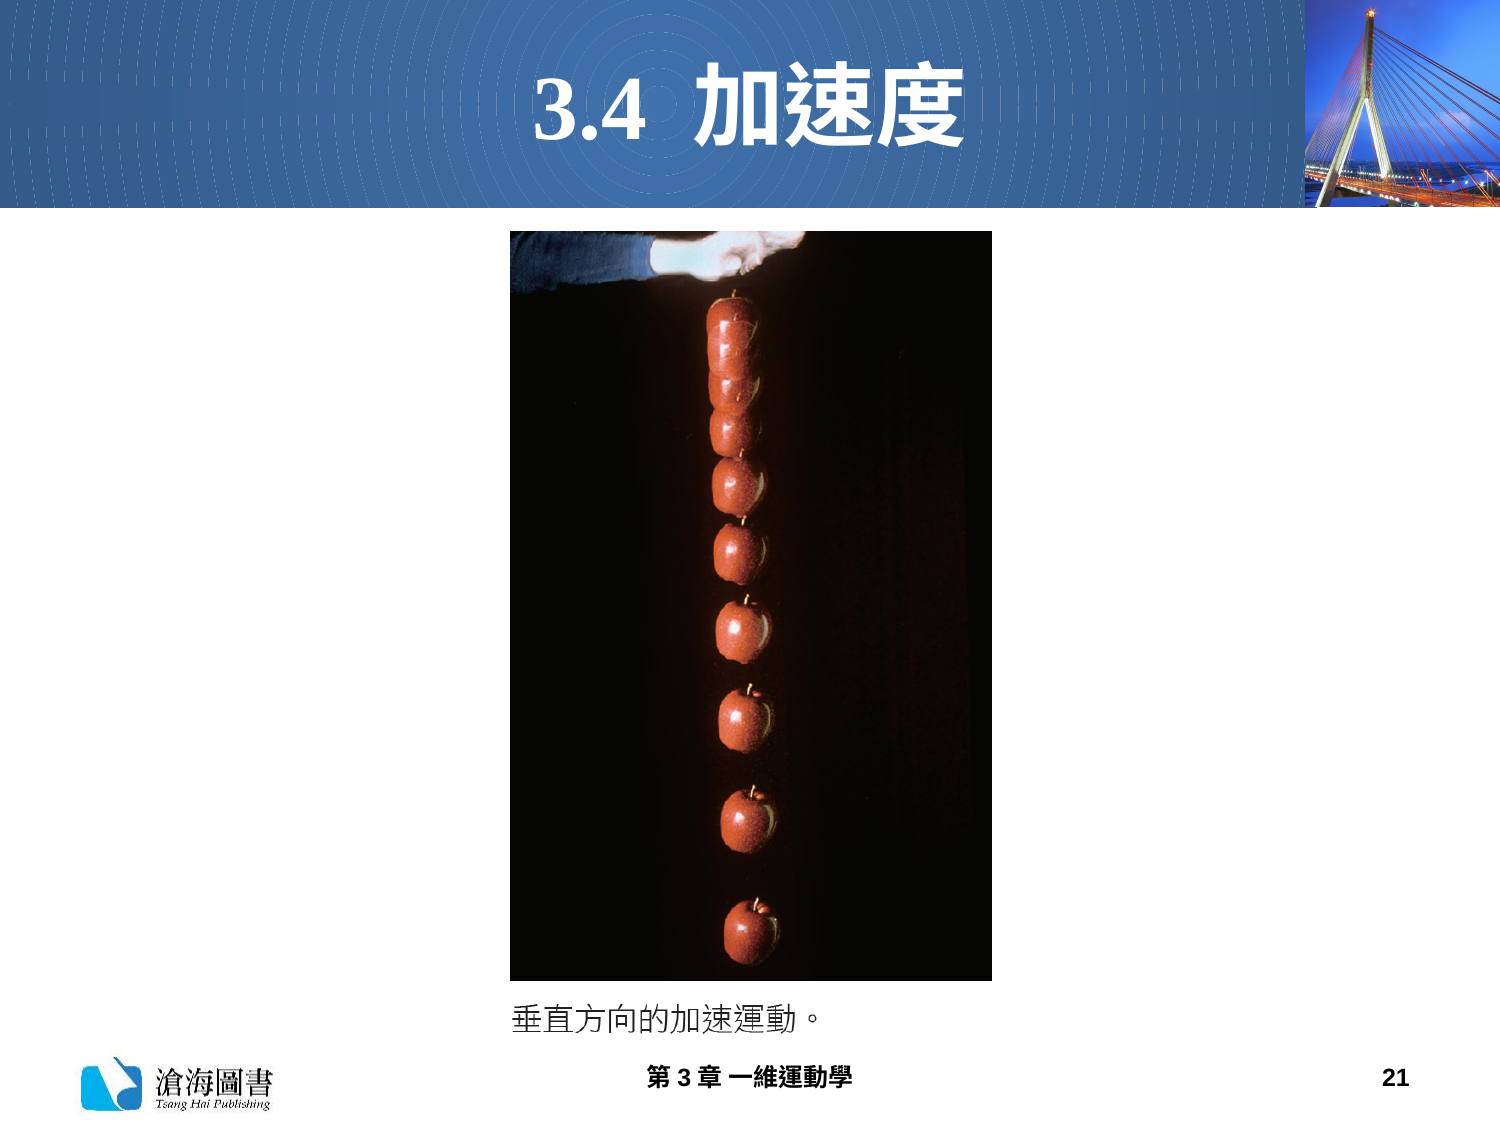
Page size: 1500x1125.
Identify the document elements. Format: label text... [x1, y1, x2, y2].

footer 第3章 一維運動學 [512, 1052, 988, 1107]
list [500, 219, 1000, 1043]
picture [75, 1049, 274, 1118]
slide_number 21 [1074, 1046, 1425, 1107]
picture [1305, 0, 1500, 207]
title 3.4 加速度 [75, 21, 1425, 185]
